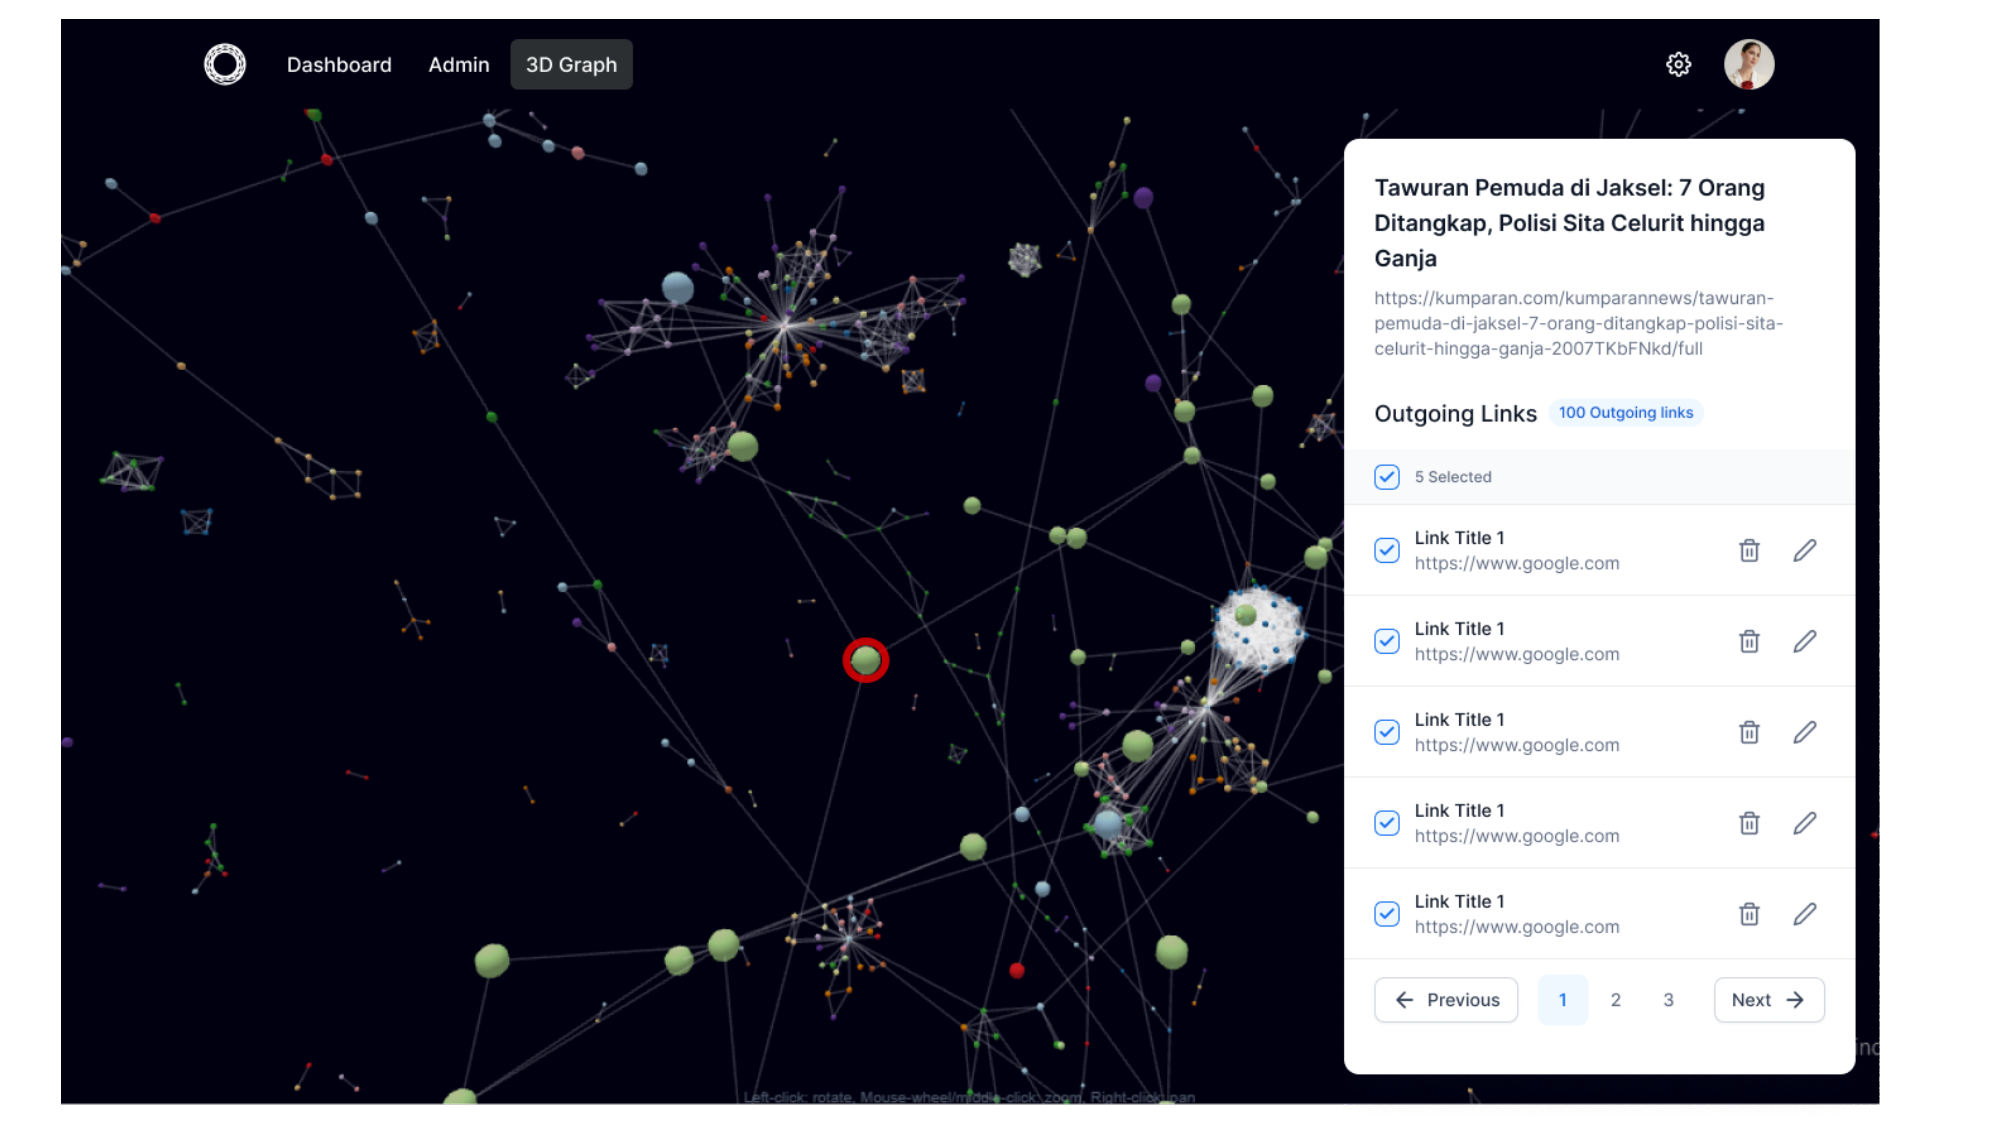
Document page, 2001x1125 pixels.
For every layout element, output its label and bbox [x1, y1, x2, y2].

picture [61, 19, 1881, 1125]
